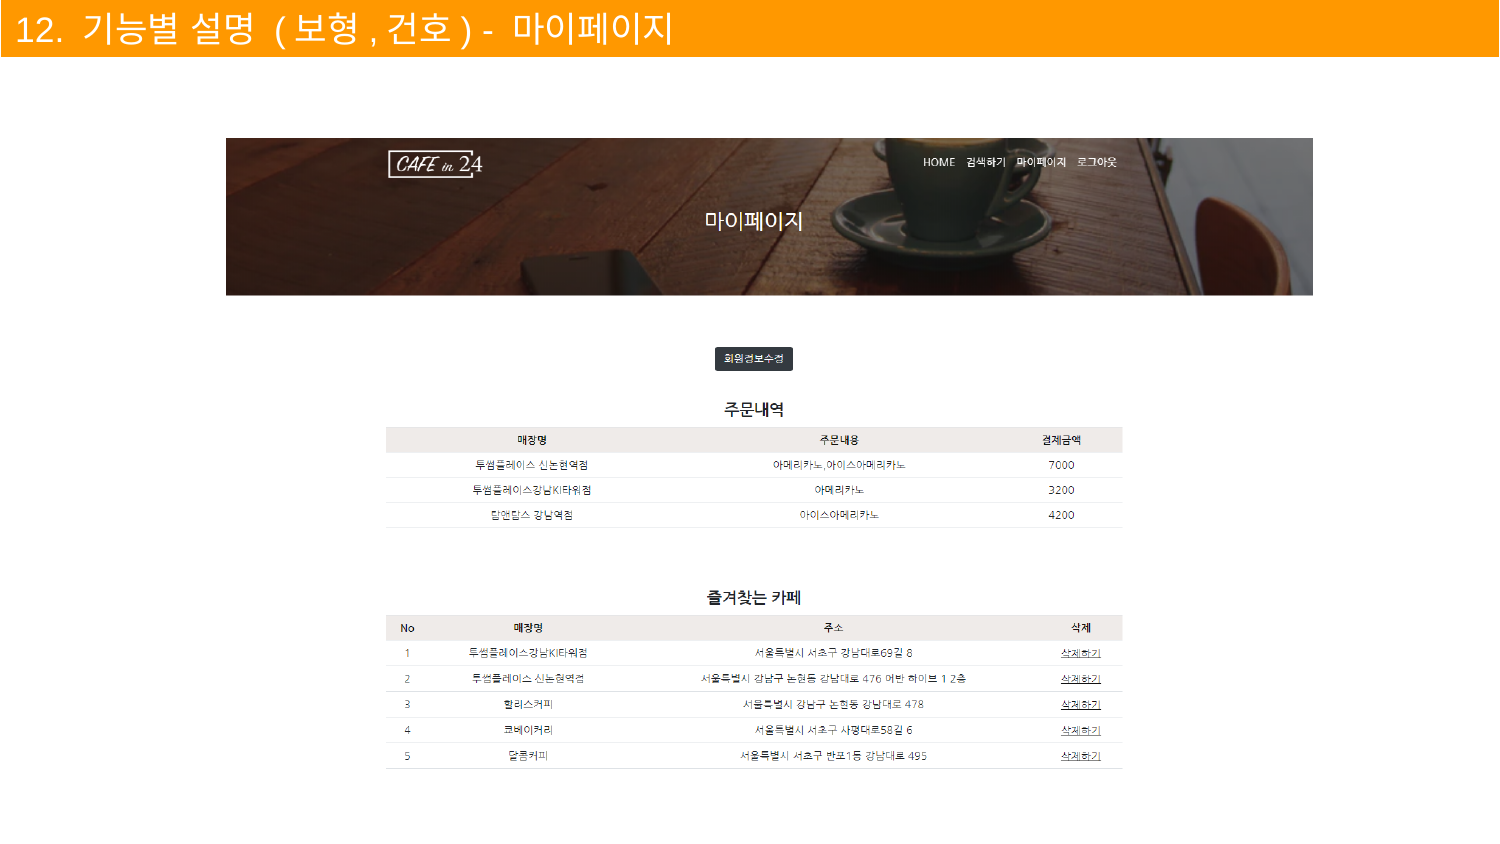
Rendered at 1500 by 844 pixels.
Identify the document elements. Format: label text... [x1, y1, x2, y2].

picture [226, 137, 1313, 770]
text_box 12. 기능별 설명 (보형,건호) - 마이페이지 [0, 0, 1500, 58]
